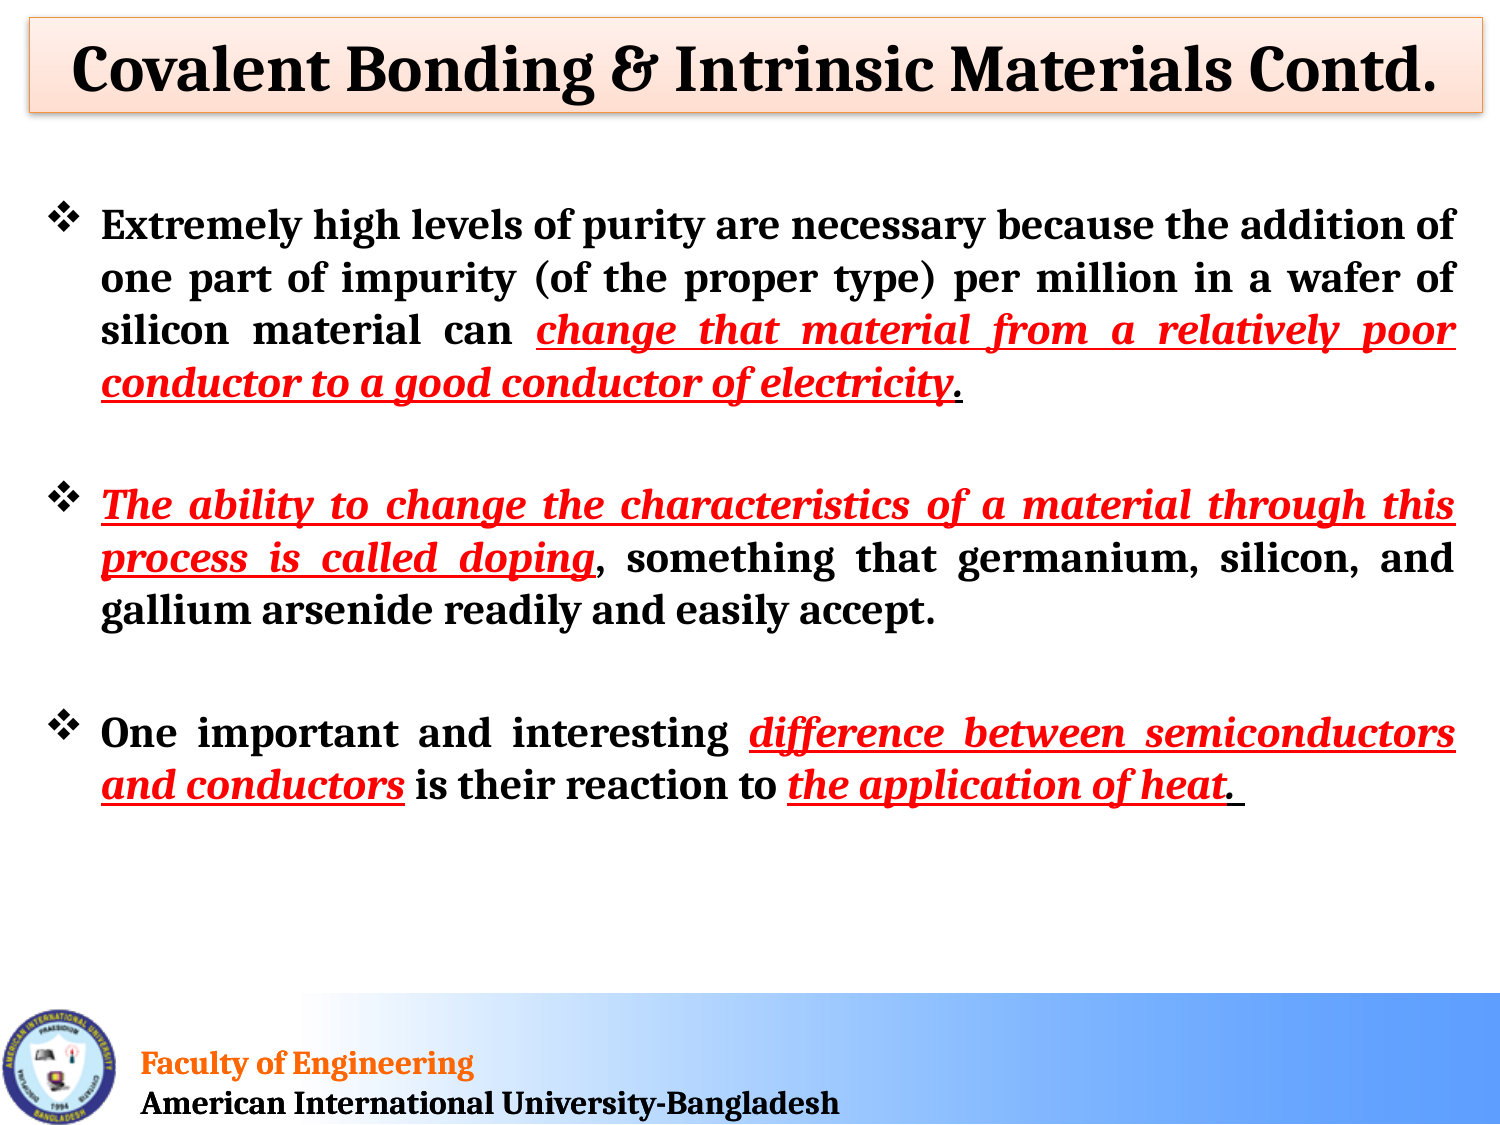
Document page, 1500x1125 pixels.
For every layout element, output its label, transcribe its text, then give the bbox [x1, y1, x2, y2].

picture [0, 1007, 119, 1125]
list Extremely high levels of purity are necessary because the addition of one part of impurity (of the proper type) per million in a wafer of silicon material can change that material from a relatively poor conductor to a good conductor of electricity. The ability to change the characteristics of a material through this process is called doping, something that germanium, silicon, and gallium arsenide readily and easily accept. One important and interesting difference between semiconductors and conductors is their reaction to the application of heat. [29, 188, 1471, 859]
text_box Covalent Bonding & Intrinsic Materials Contd. [29, 17, 1483, 113]
